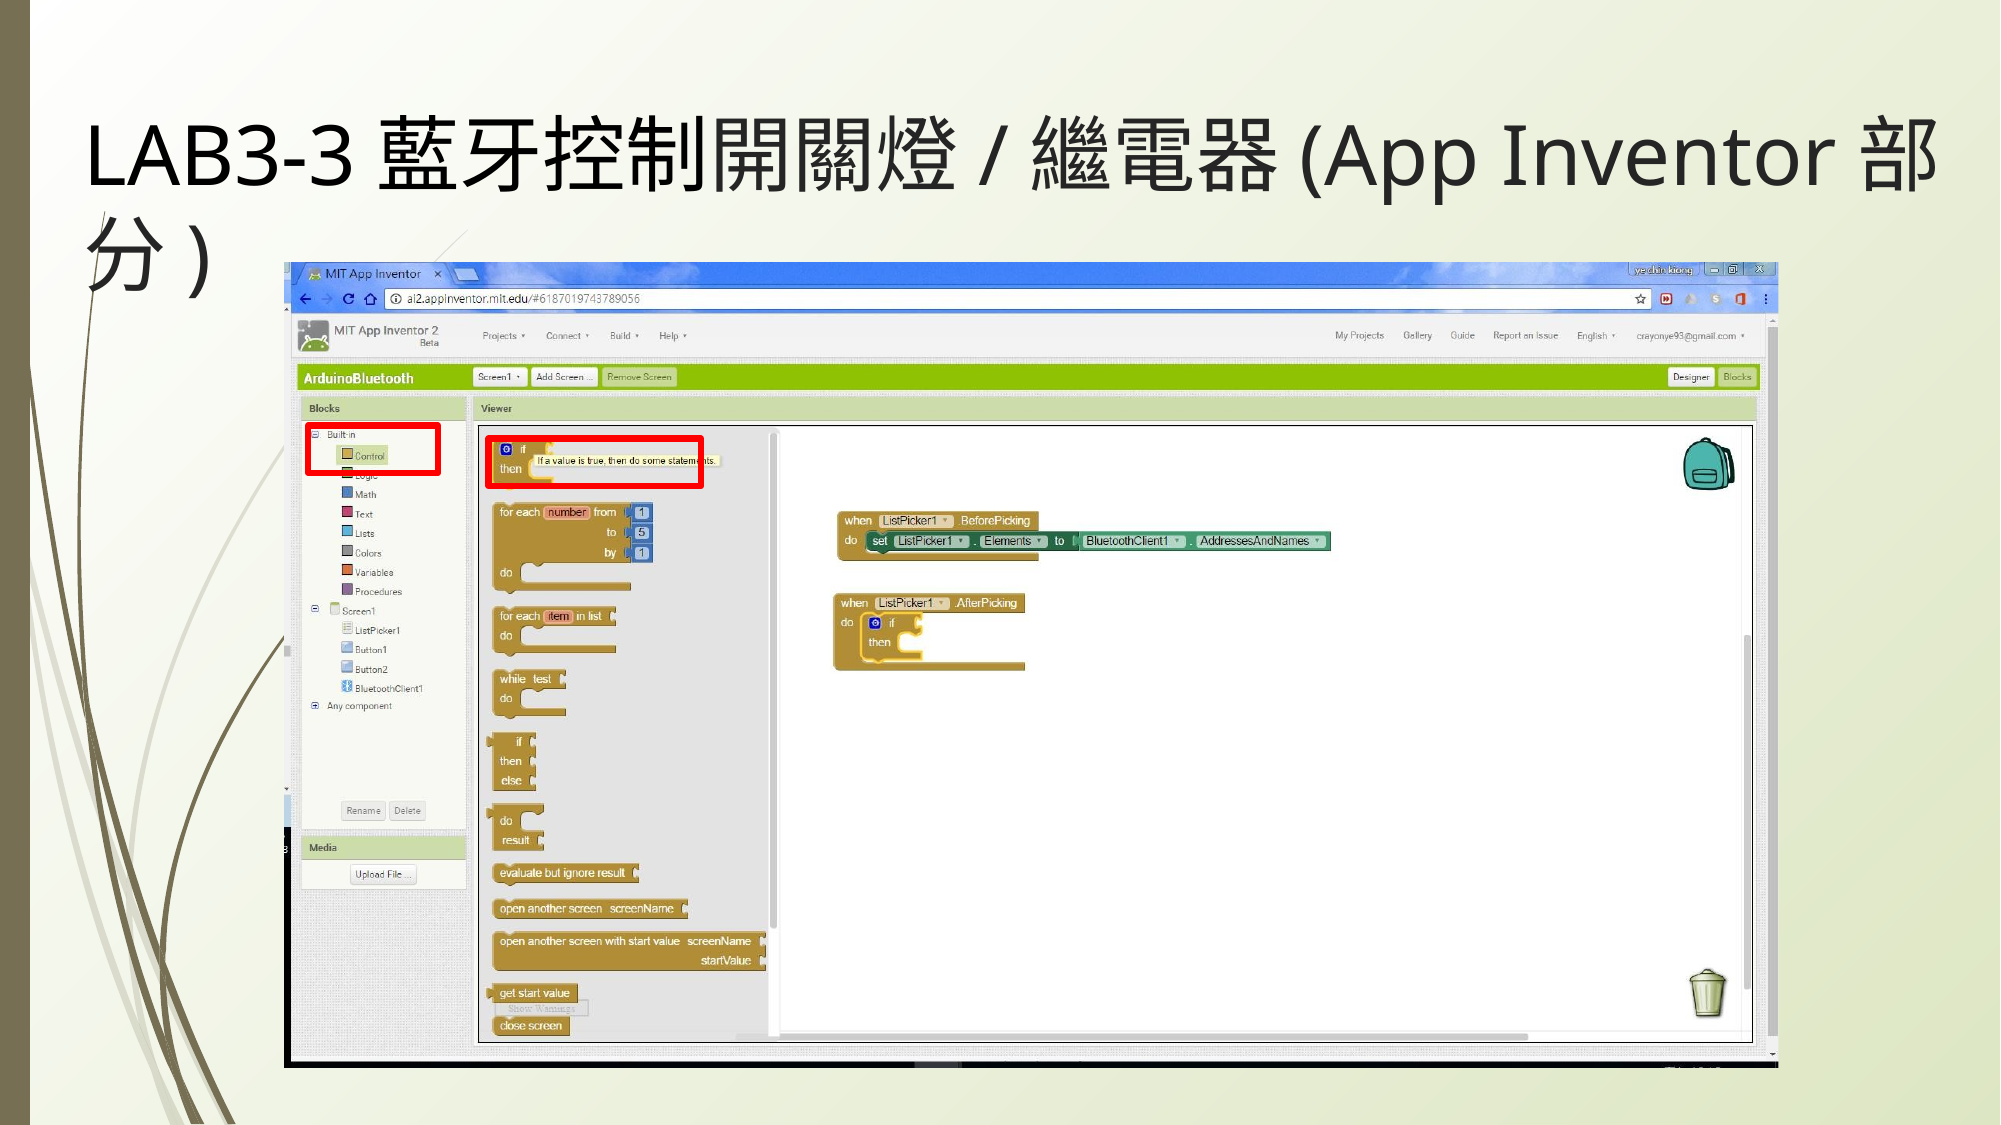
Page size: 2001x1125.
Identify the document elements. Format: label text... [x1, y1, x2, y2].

title LAB3-3藍牙控制開關燈/繼電器(App Inventor部分) [81, 99, 1984, 303]
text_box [283, 262, 1779, 1068]
